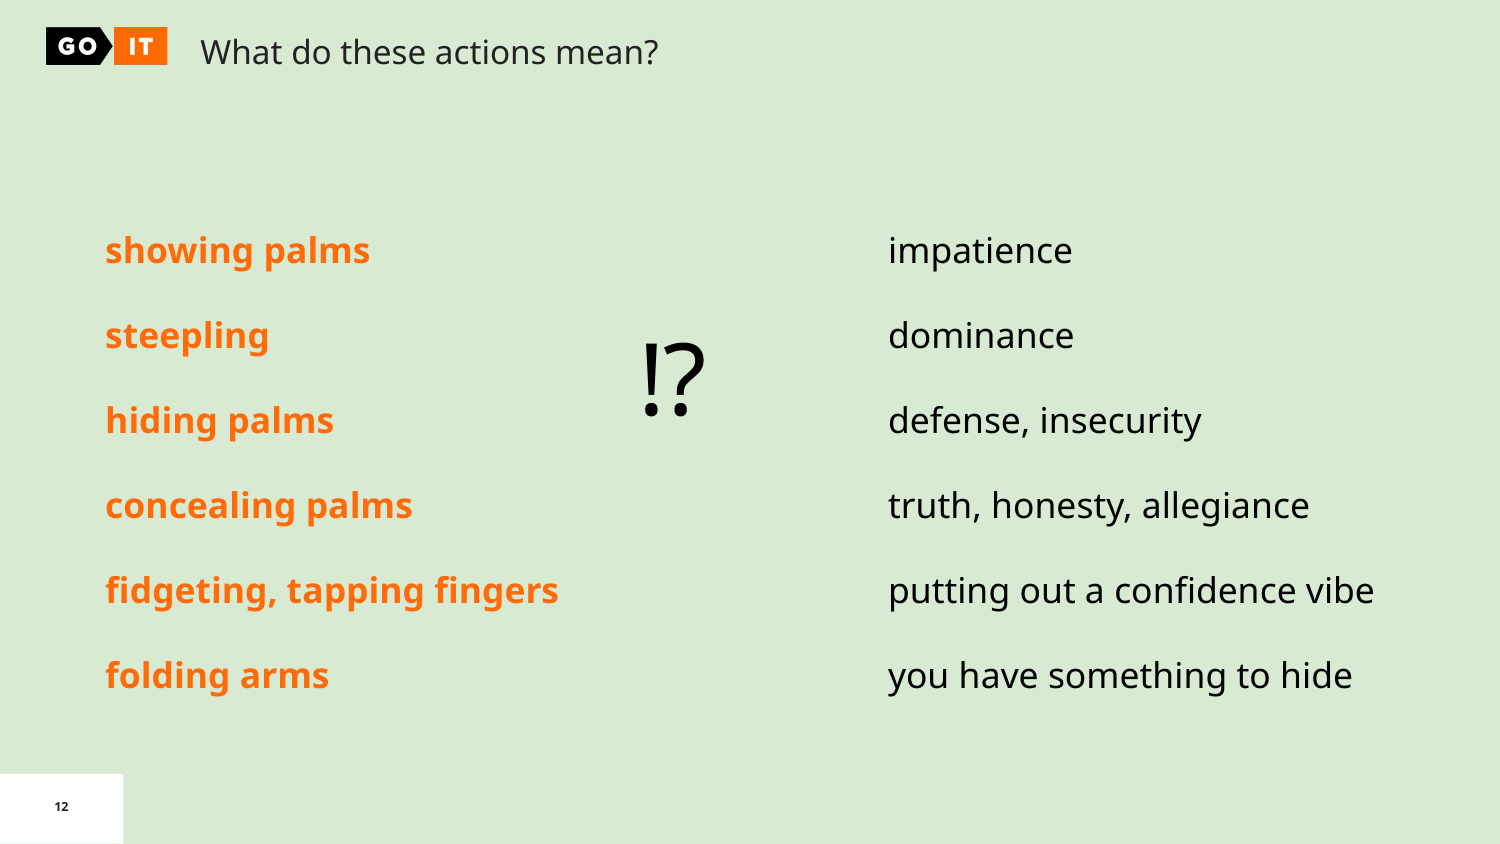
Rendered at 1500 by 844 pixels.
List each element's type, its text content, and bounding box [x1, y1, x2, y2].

picture [46, 27, 168, 65]
text_box showing palms steepling hiding palms concealing palms fidgeting, tapping fingers folding arms [90, 170, 624, 711]
text_box impatience dominance defense, insecurity truth, honesty, allegiance putting out a confidence vibe you have something to hide [873, 170, 1490, 711]
text_box ⁉️ [623, 282, 712, 589]
text_box What do these actions mean? [185, 16, 960, 86]
